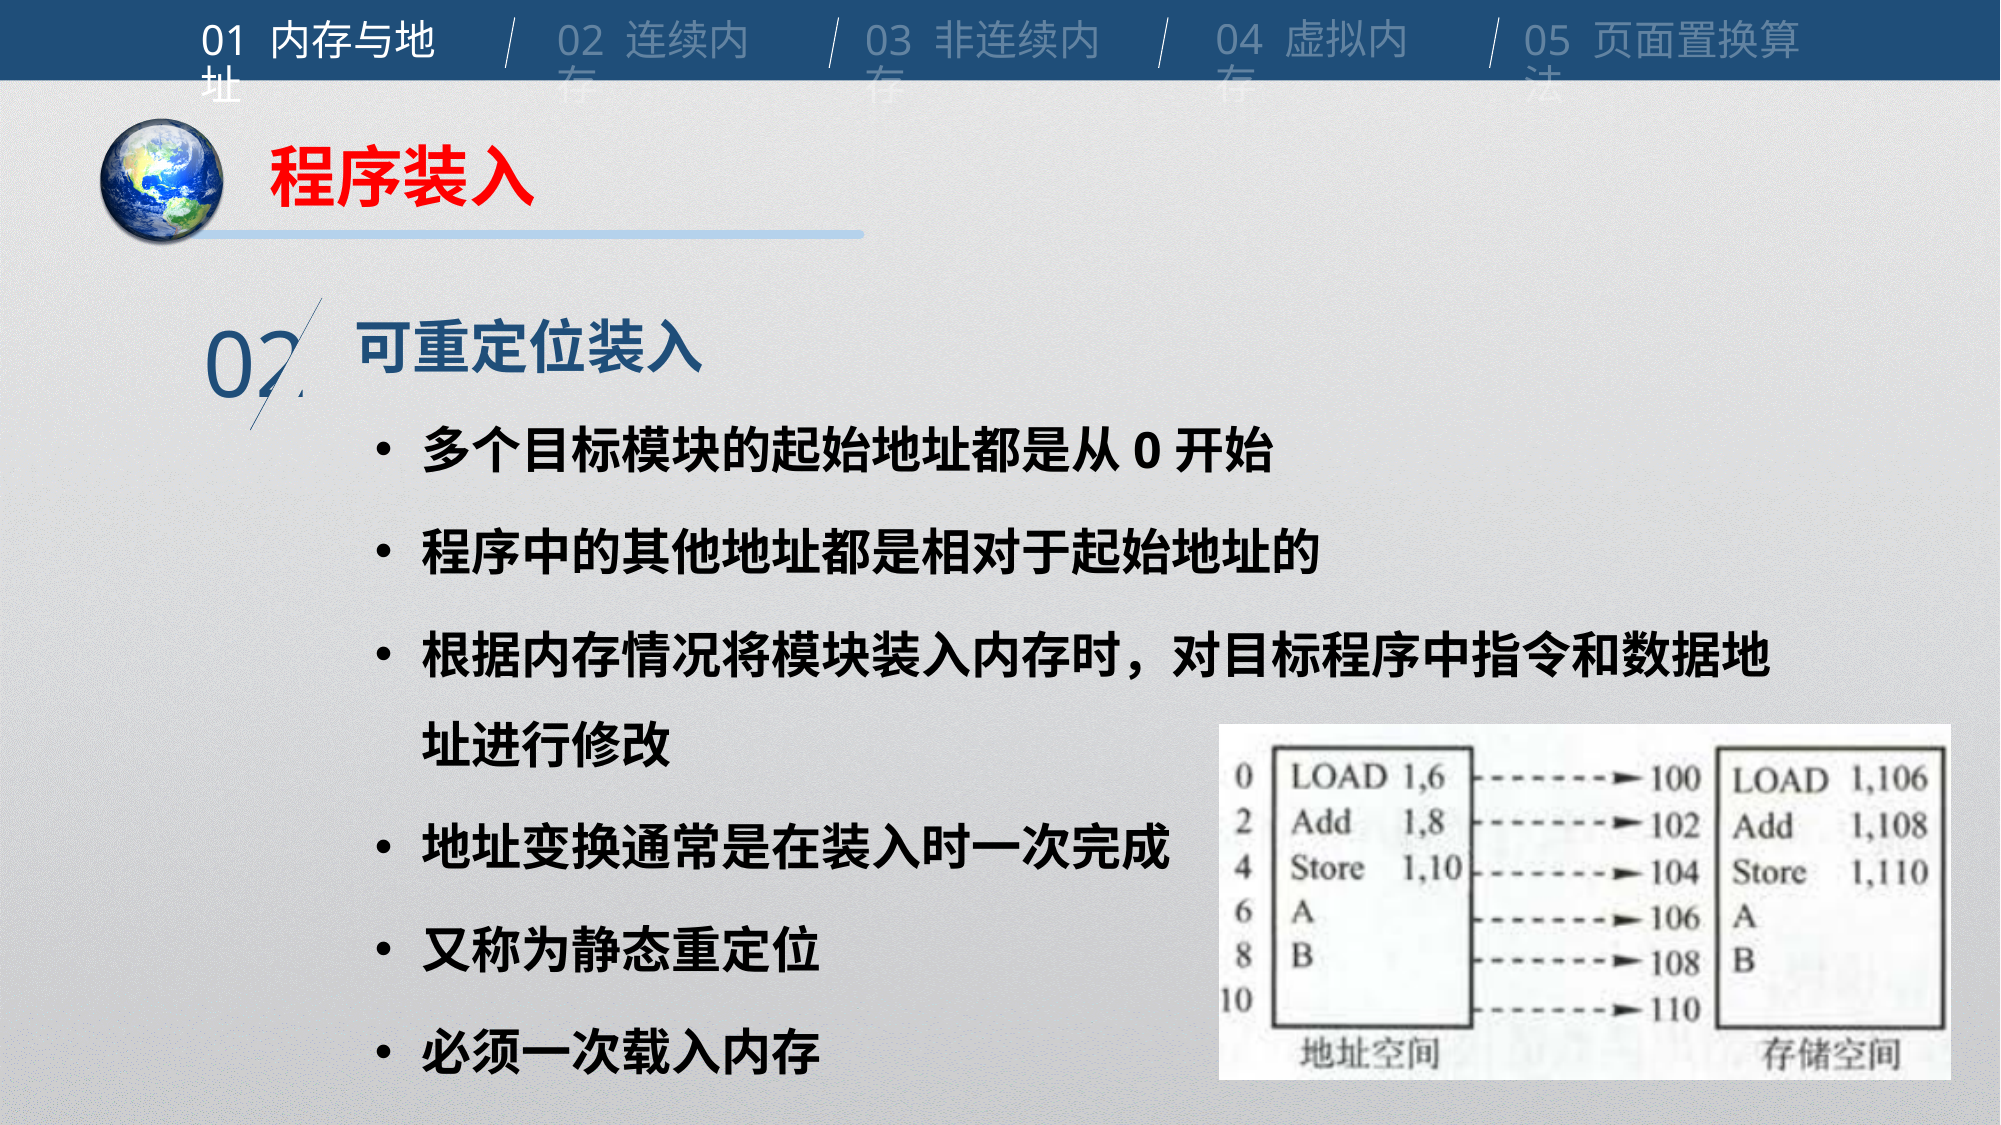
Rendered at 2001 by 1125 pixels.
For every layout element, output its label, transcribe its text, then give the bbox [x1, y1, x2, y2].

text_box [189, 282, 1811, 1084]
list 05 页面置换算法 [1508, 11, 1850, 73]
list 01 内存与地址 [186, 11, 491, 73]
list 04 虚拟内存 [1200, 11, 1458, 72]
list 02 连续内存 [542, 11, 799, 73]
picture [0, 0, 2001, 1125]
list 03 非连续内存 [850, 11, 1150, 73]
list 程序装入 [254, 136, 555, 225]
